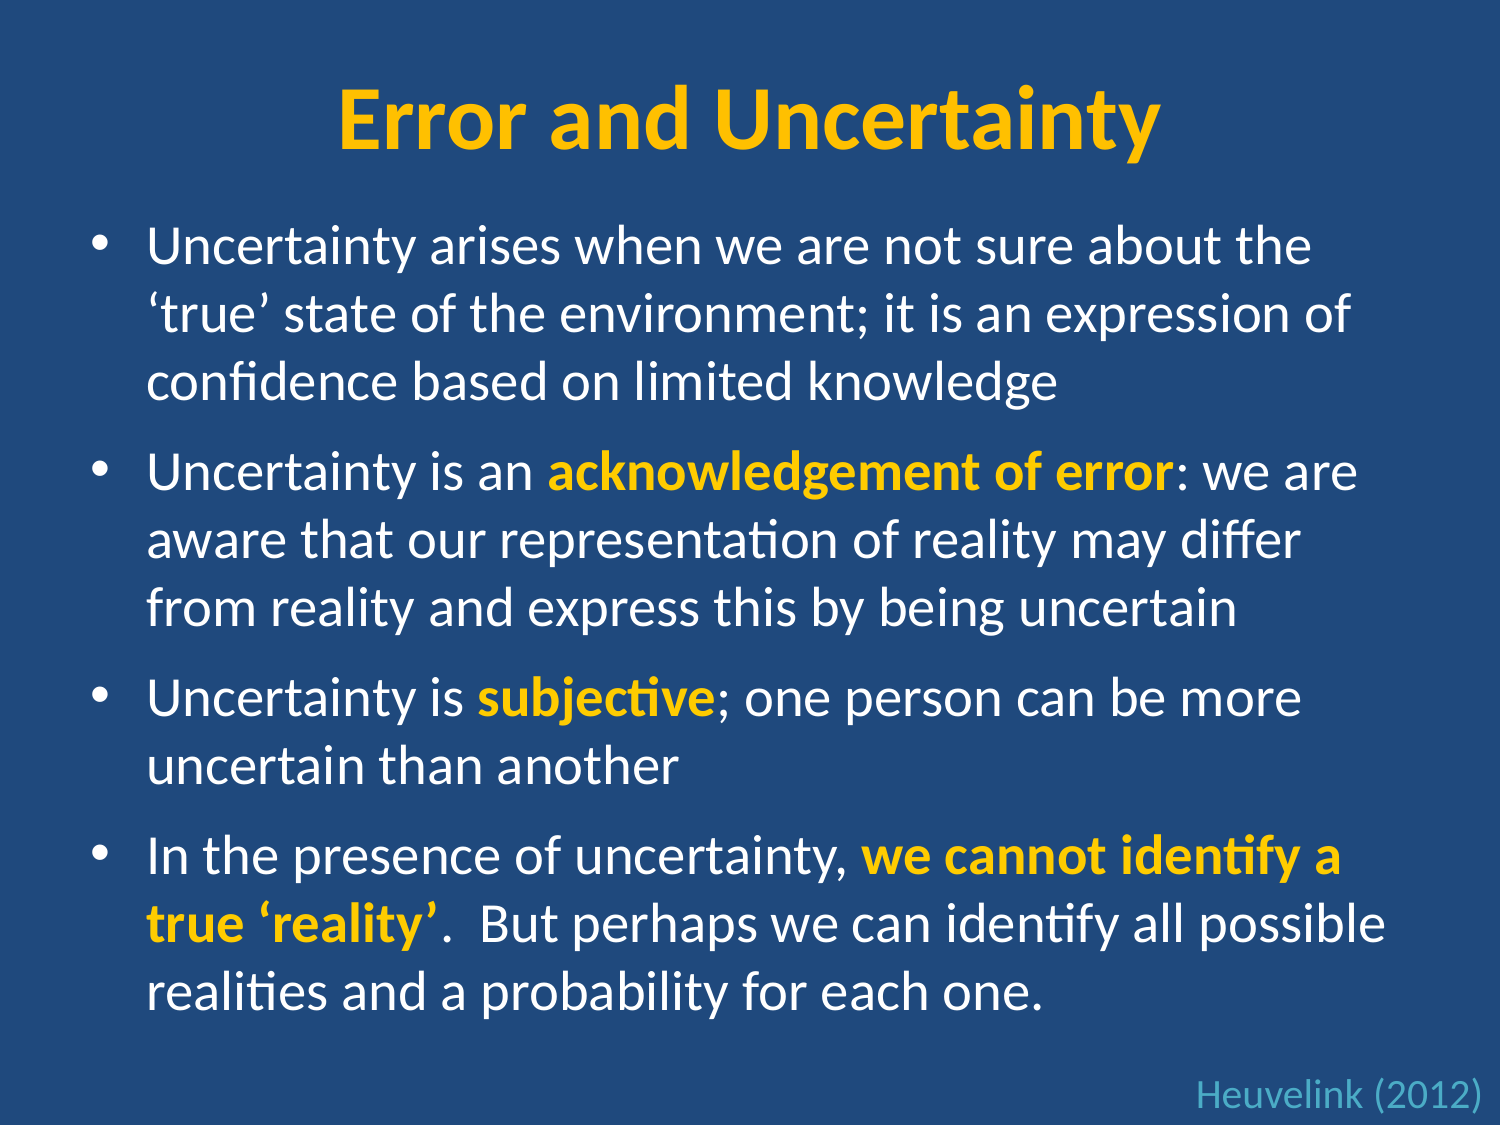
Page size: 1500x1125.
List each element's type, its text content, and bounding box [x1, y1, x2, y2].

text_box Heuvelink (2012) [1180, 1059, 1499, 1125]
list Uncertainty arises when we are not sure about the ‘true’ state of the environment; it is an expression of confidence based on limited knowledge Uncertainty is an acknowledgement of error: we are aware that our representation of reality may differ from reality and express this by being uncertain Uncertainty is subjective; one person can be more uncertain than another In the presence of uncertainty, we cannot identify a true ‘reality’. But perhaps we can identify all possible realities and a probability for each one. [75, 200, 1425, 1040]
title Error and Uncertainty [75, 37, 1425, 188]
